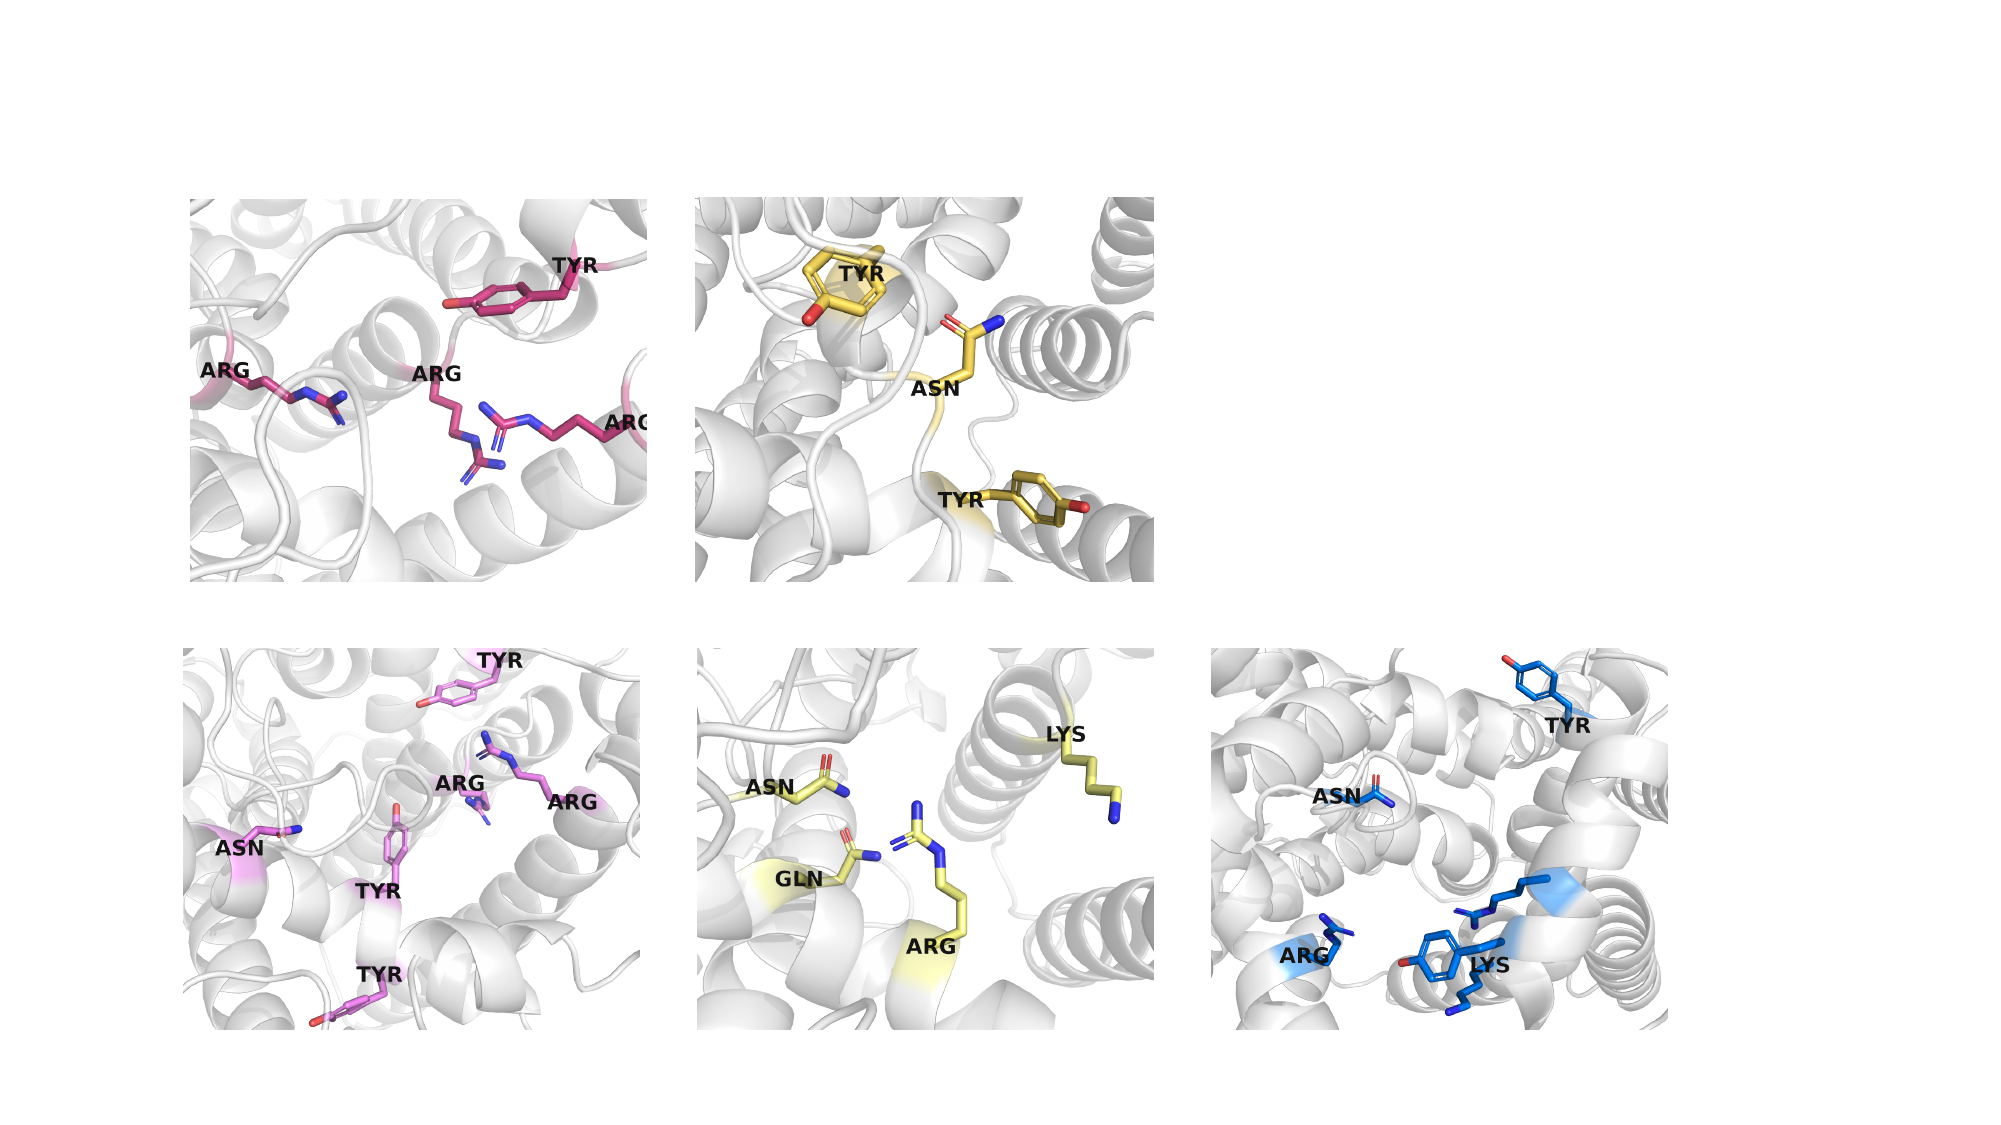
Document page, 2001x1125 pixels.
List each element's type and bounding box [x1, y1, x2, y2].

list [695, 197, 1154, 582]
picture [190, 199, 647, 582]
picture [1211, 648, 1668, 1030]
picture [183, 648, 640, 1030]
picture [697, 648, 1154, 1030]
